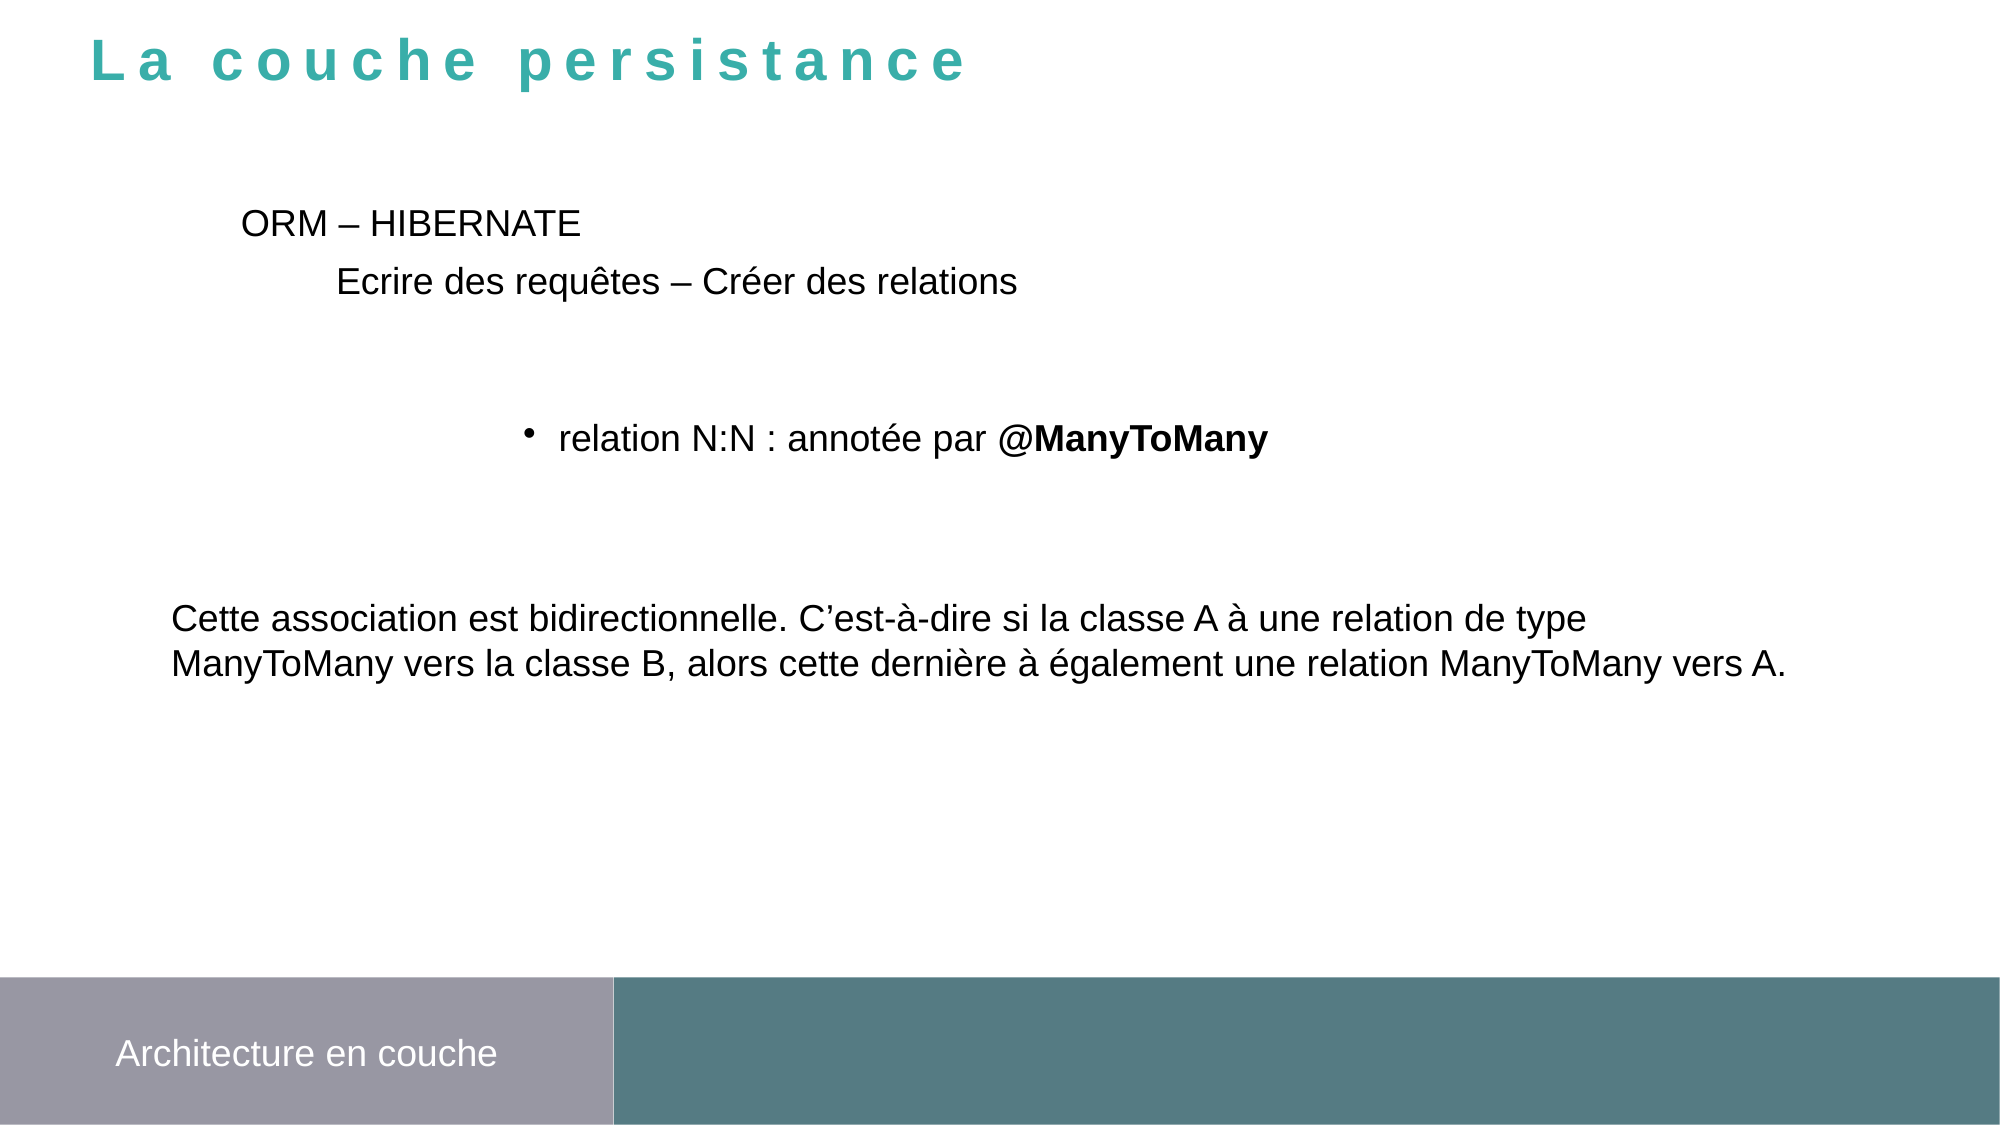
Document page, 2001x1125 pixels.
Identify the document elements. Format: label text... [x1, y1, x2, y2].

text_box La couche persistance [90, 40, 1060, 93]
text_box relation N:N : annotée par @ManyToMany [508, 406, 1284, 556]
text_box [612, 975, 2000, 1125]
text_box Cette association est bidirectionnelle. C’est-à-dire si la classe A à une relation de type ManyToMany vers la classe B, alors cette dernière à également une relation ManyToMany vers A. [156, 586, 1814, 692]
text_box Ecrire des requêtes – Créer des relations [321, 249, 1453, 310]
text_box Architecture en couche [0, 975, 612, 1125]
text_box ORM – HIBERNATE [226, 191, 597, 251]
